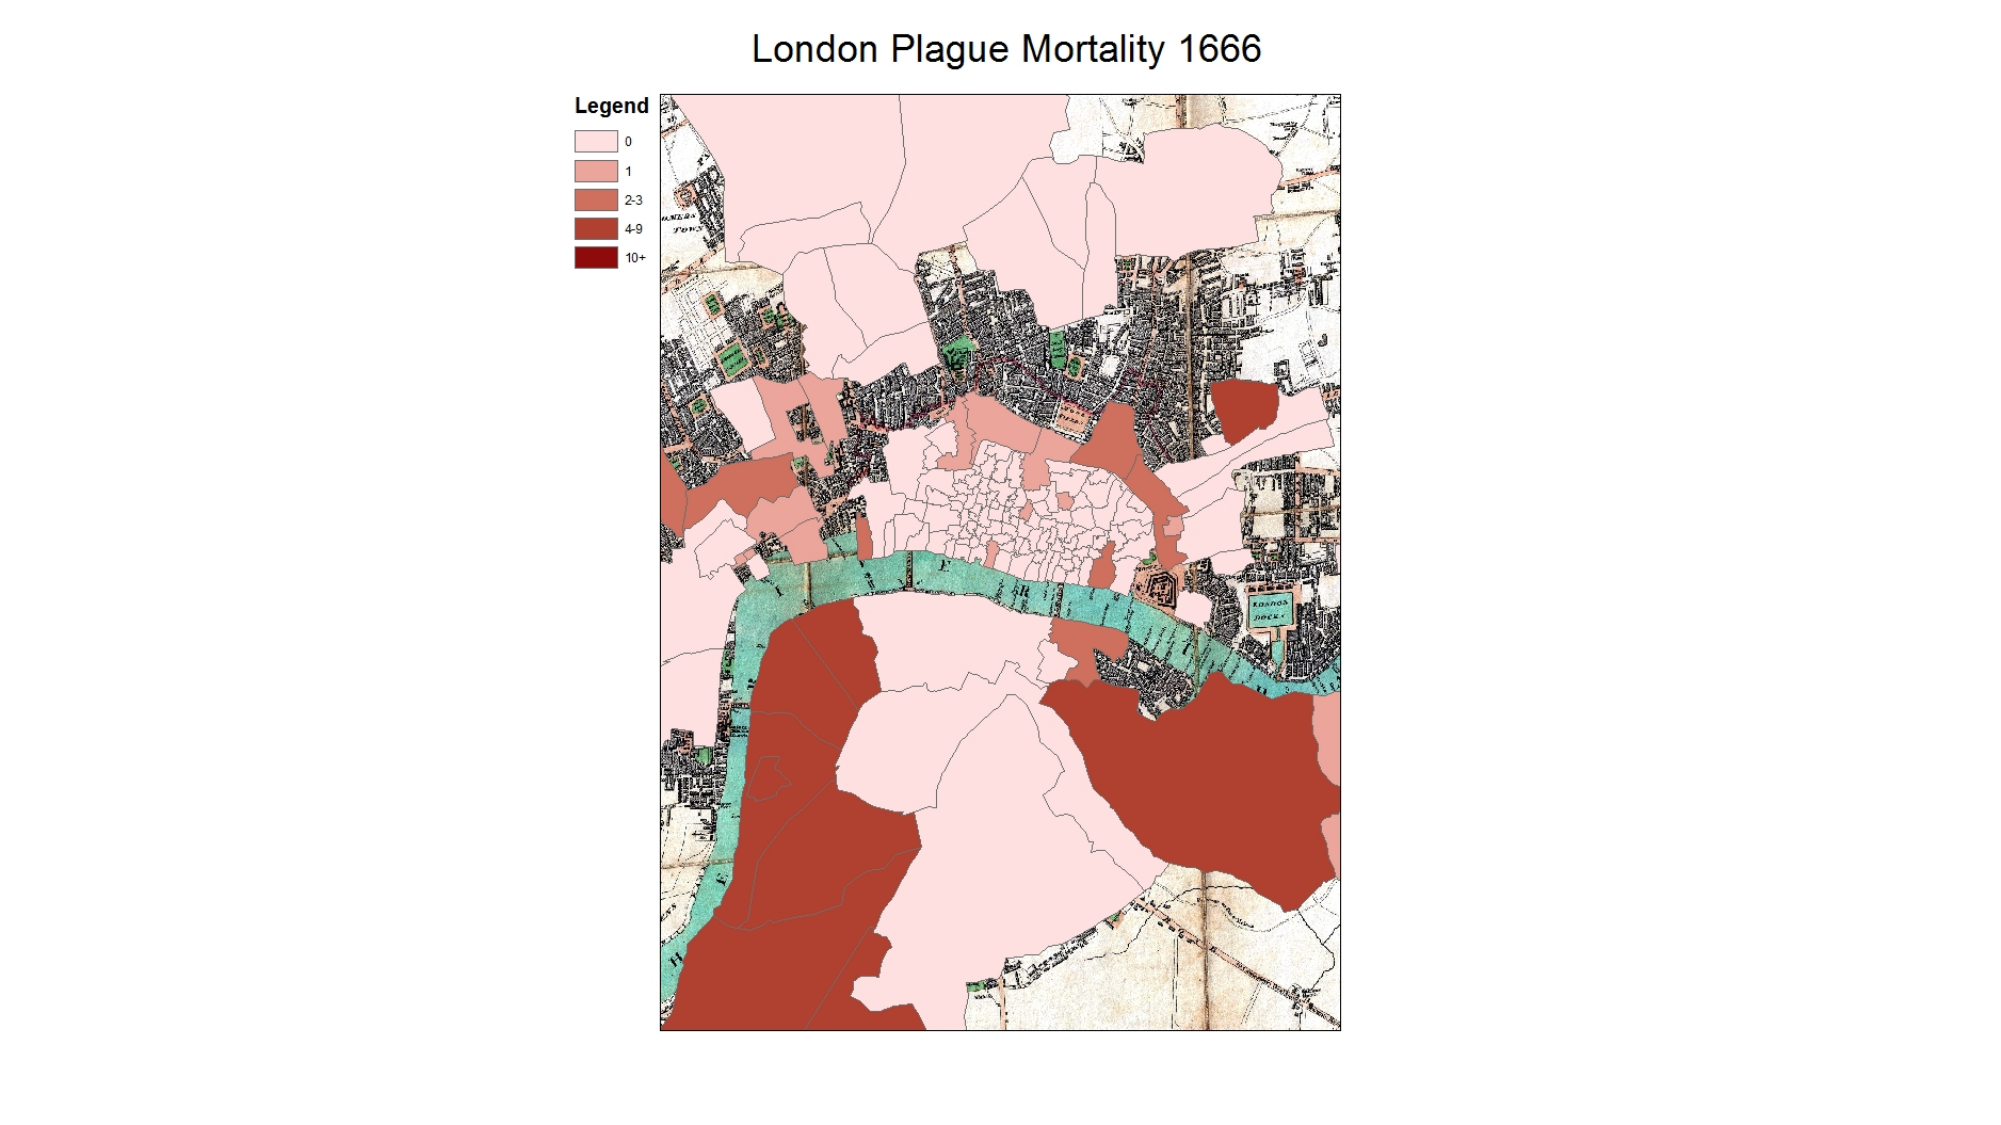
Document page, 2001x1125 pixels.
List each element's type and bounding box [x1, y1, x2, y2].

picture [565, 0, 1435, 1125]
